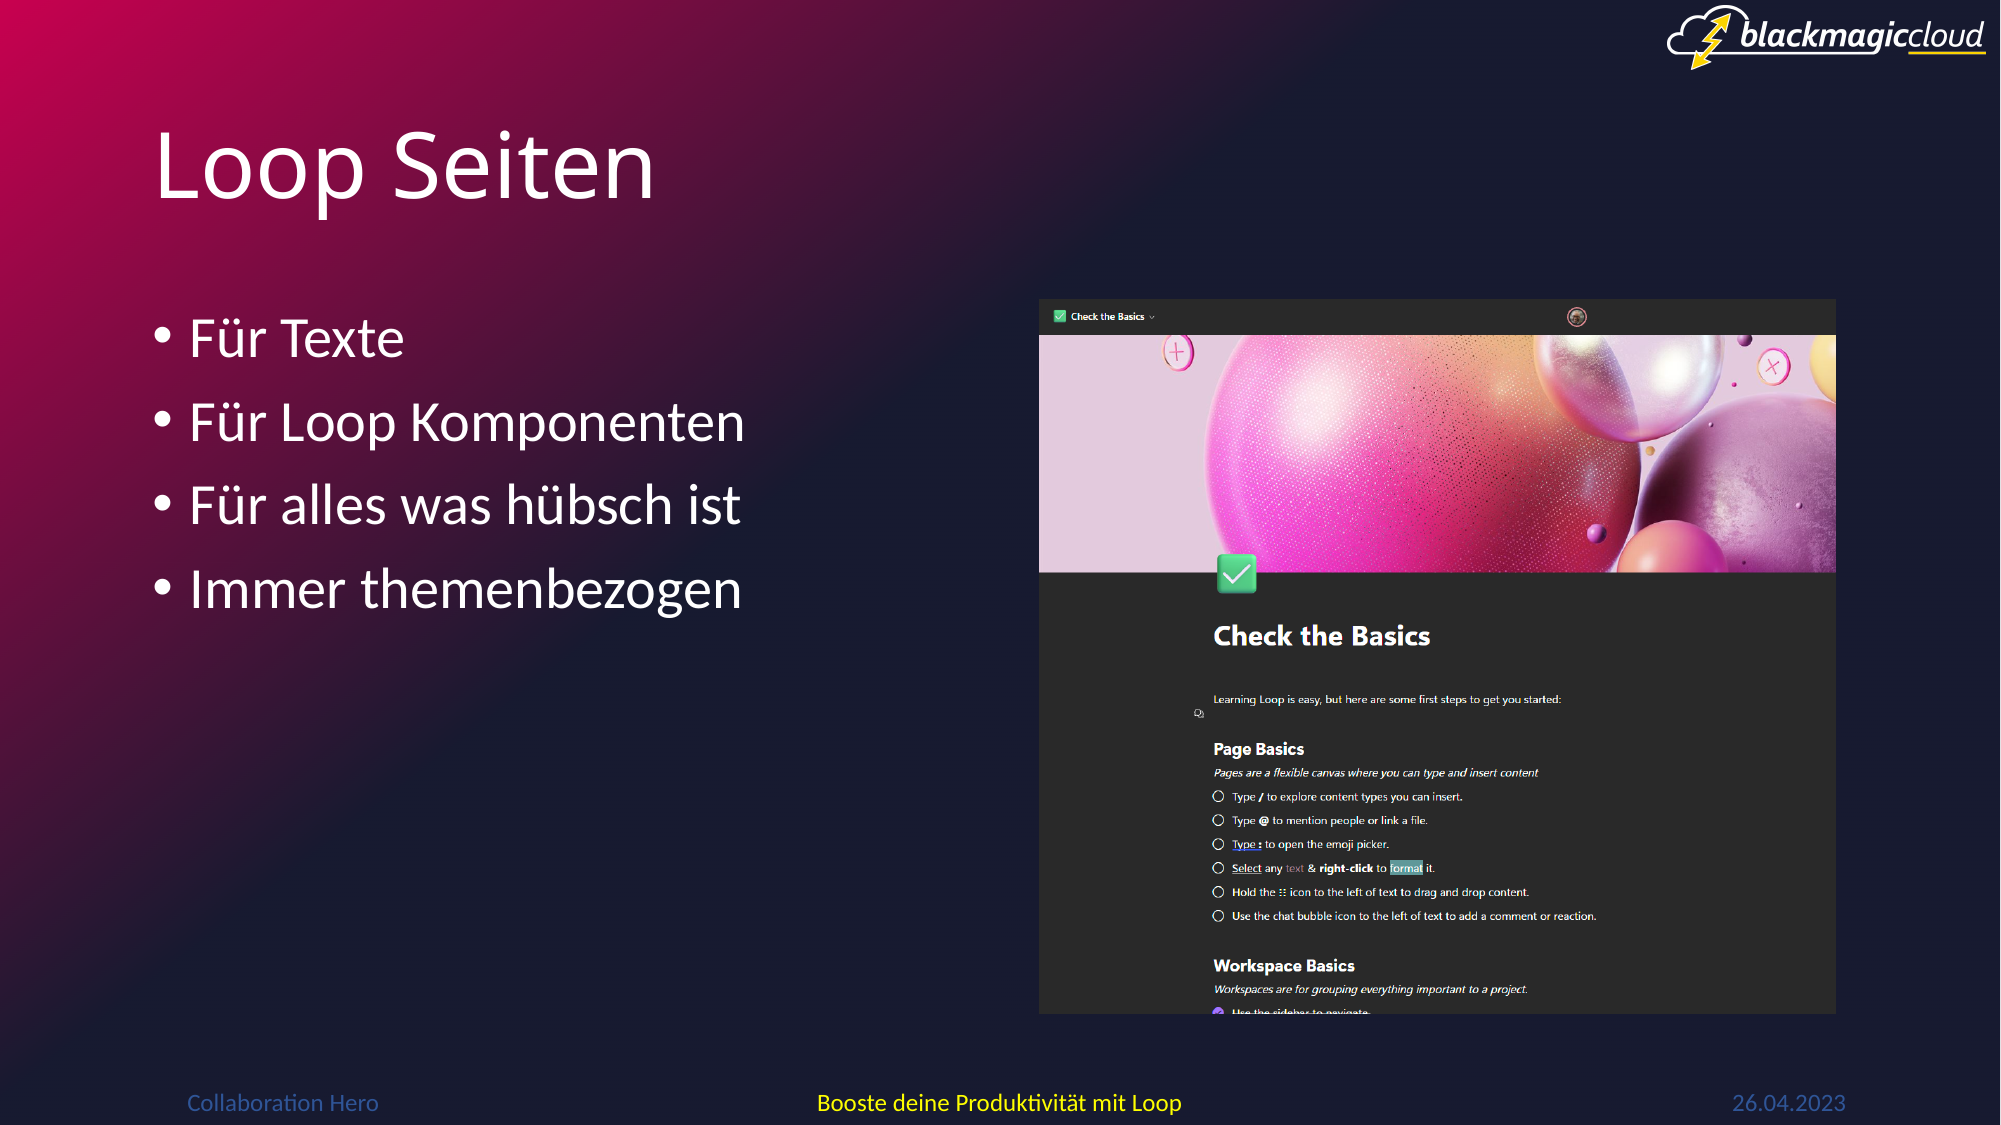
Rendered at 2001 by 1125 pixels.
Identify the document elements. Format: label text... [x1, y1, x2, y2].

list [1039, 299, 1836, 1014]
picture [0, 0, 2001, 1125]
list Für Texte Für Loop Komponenten Für alles was hübsch ist Immer themenbezogen [137, 299, 988, 1014]
title Loop Seiten [137, 59, 1863, 278]
